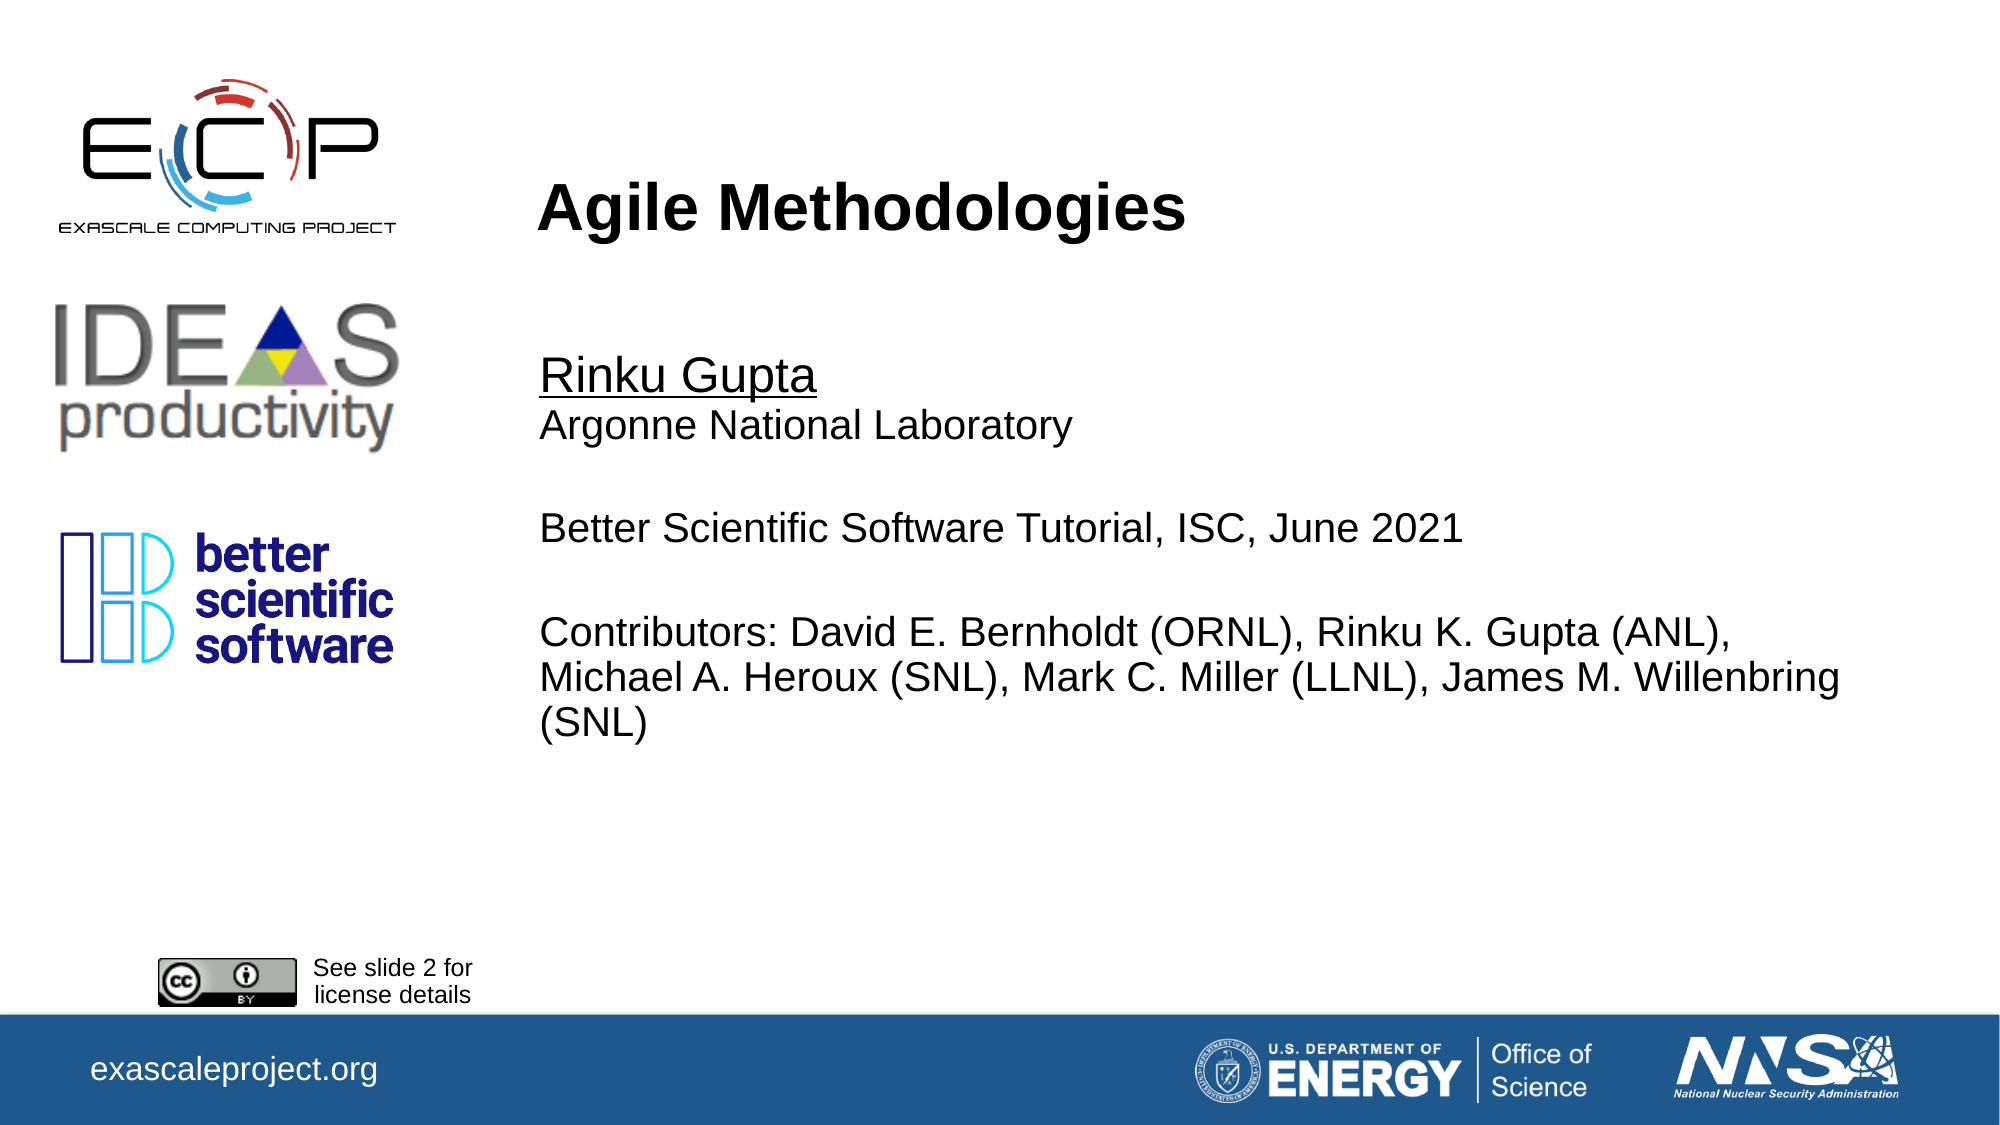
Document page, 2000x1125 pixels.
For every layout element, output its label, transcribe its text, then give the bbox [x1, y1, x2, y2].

subtitle Rinku Gupta Argonne National Laboratory Better Scientific Software Tutorial, ISC, June 2021 Contributors: David E. Bernholdt (ORNL), Rinku K. Gupta (ANL), Michael A. Heroux (SNL), Mark C. Miller (LLNL), James M. Willenbring (SNL) [521, 341, 1882, 811]
picture [54, 523, 401, 672]
picture [1673, 1034, 1899, 1106]
title Agile Methodologies [521, 82, 1882, 252]
picture [59, 79, 396, 233]
picture [1195, 1037, 1592, 1103]
picture [54, 303, 401, 454]
picture [158, 958, 297, 1007]
